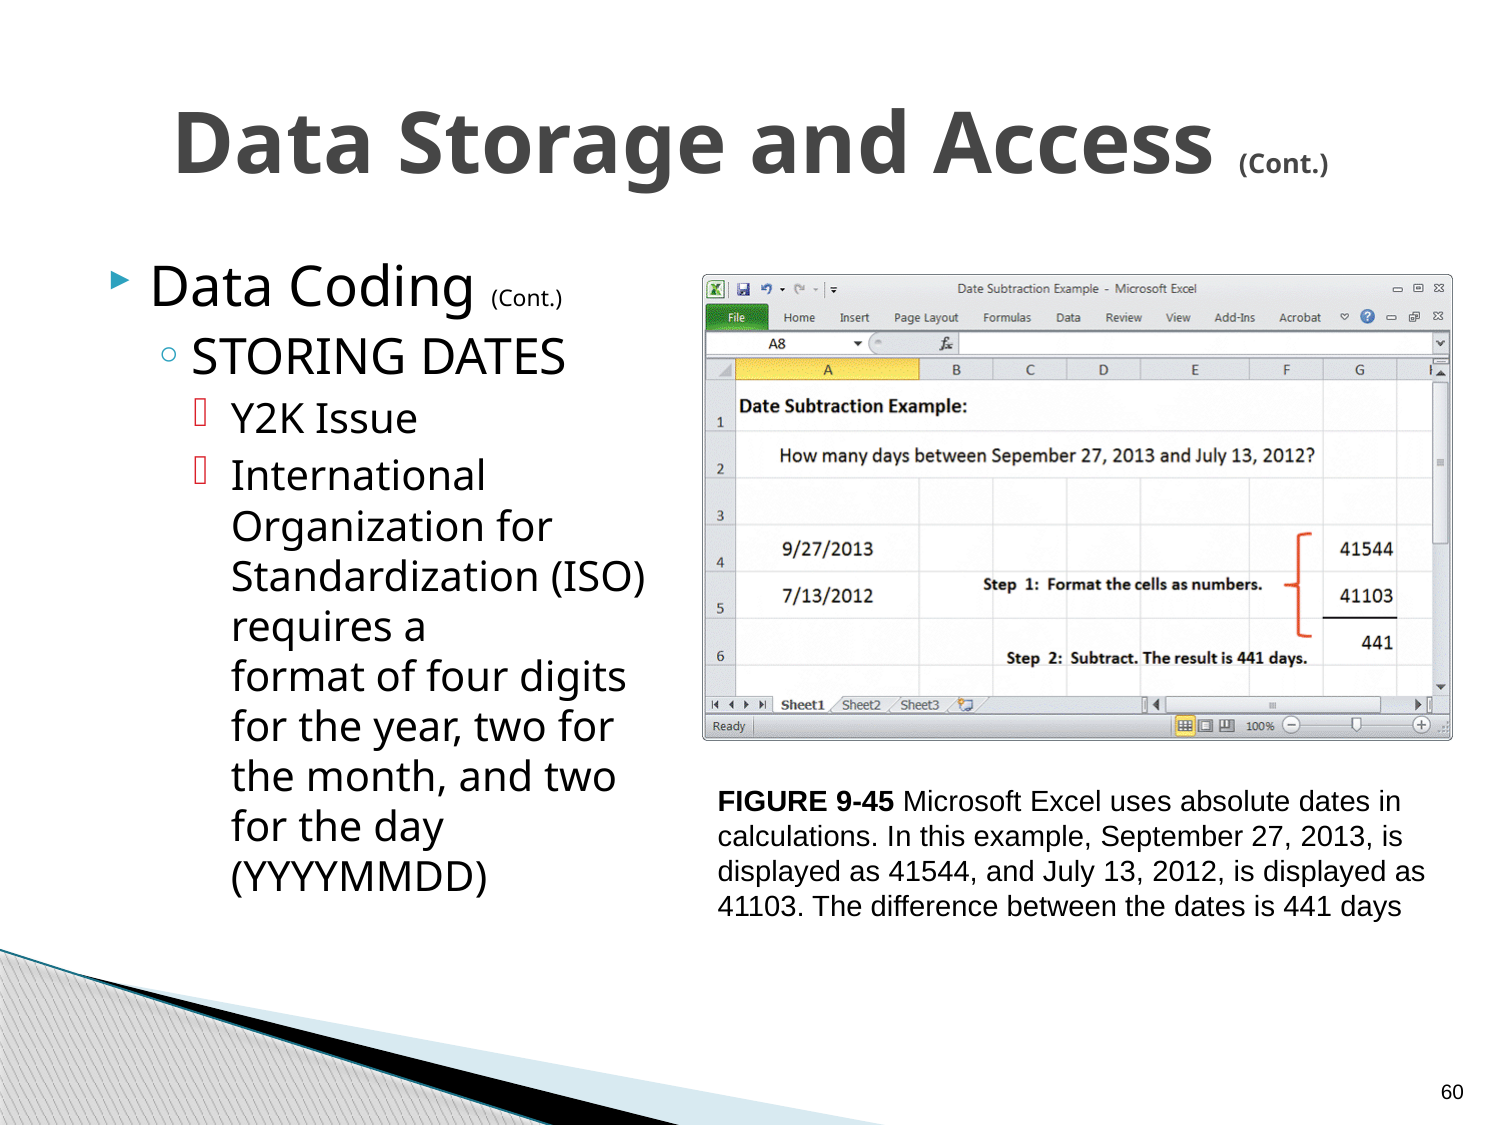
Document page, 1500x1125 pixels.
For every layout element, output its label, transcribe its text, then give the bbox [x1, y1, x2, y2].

picture [702, 274, 1454, 742]
title Data Storage and Access (Cont.) [75, 45, 1425, 233]
text_box FIGURE 9-45 Microsoft Excel uses absolute dates in calculations. In this example, September 27, 2013, is displayed as 41544, and July 13, 2012, is displayed as 41103. The difference between the dates is 441 days [702, 774, 1490, 930]
list Data Coding (Cont.) STORING DATES Y2K Issue International Organization for Standardization (ISO) requires a format of four digits for the year, two for the month, and two for the day (YYYYMMDD) [75, 242, 1375, 1025]
slide_number 60 [1418, 1051, 1479, 1112]
